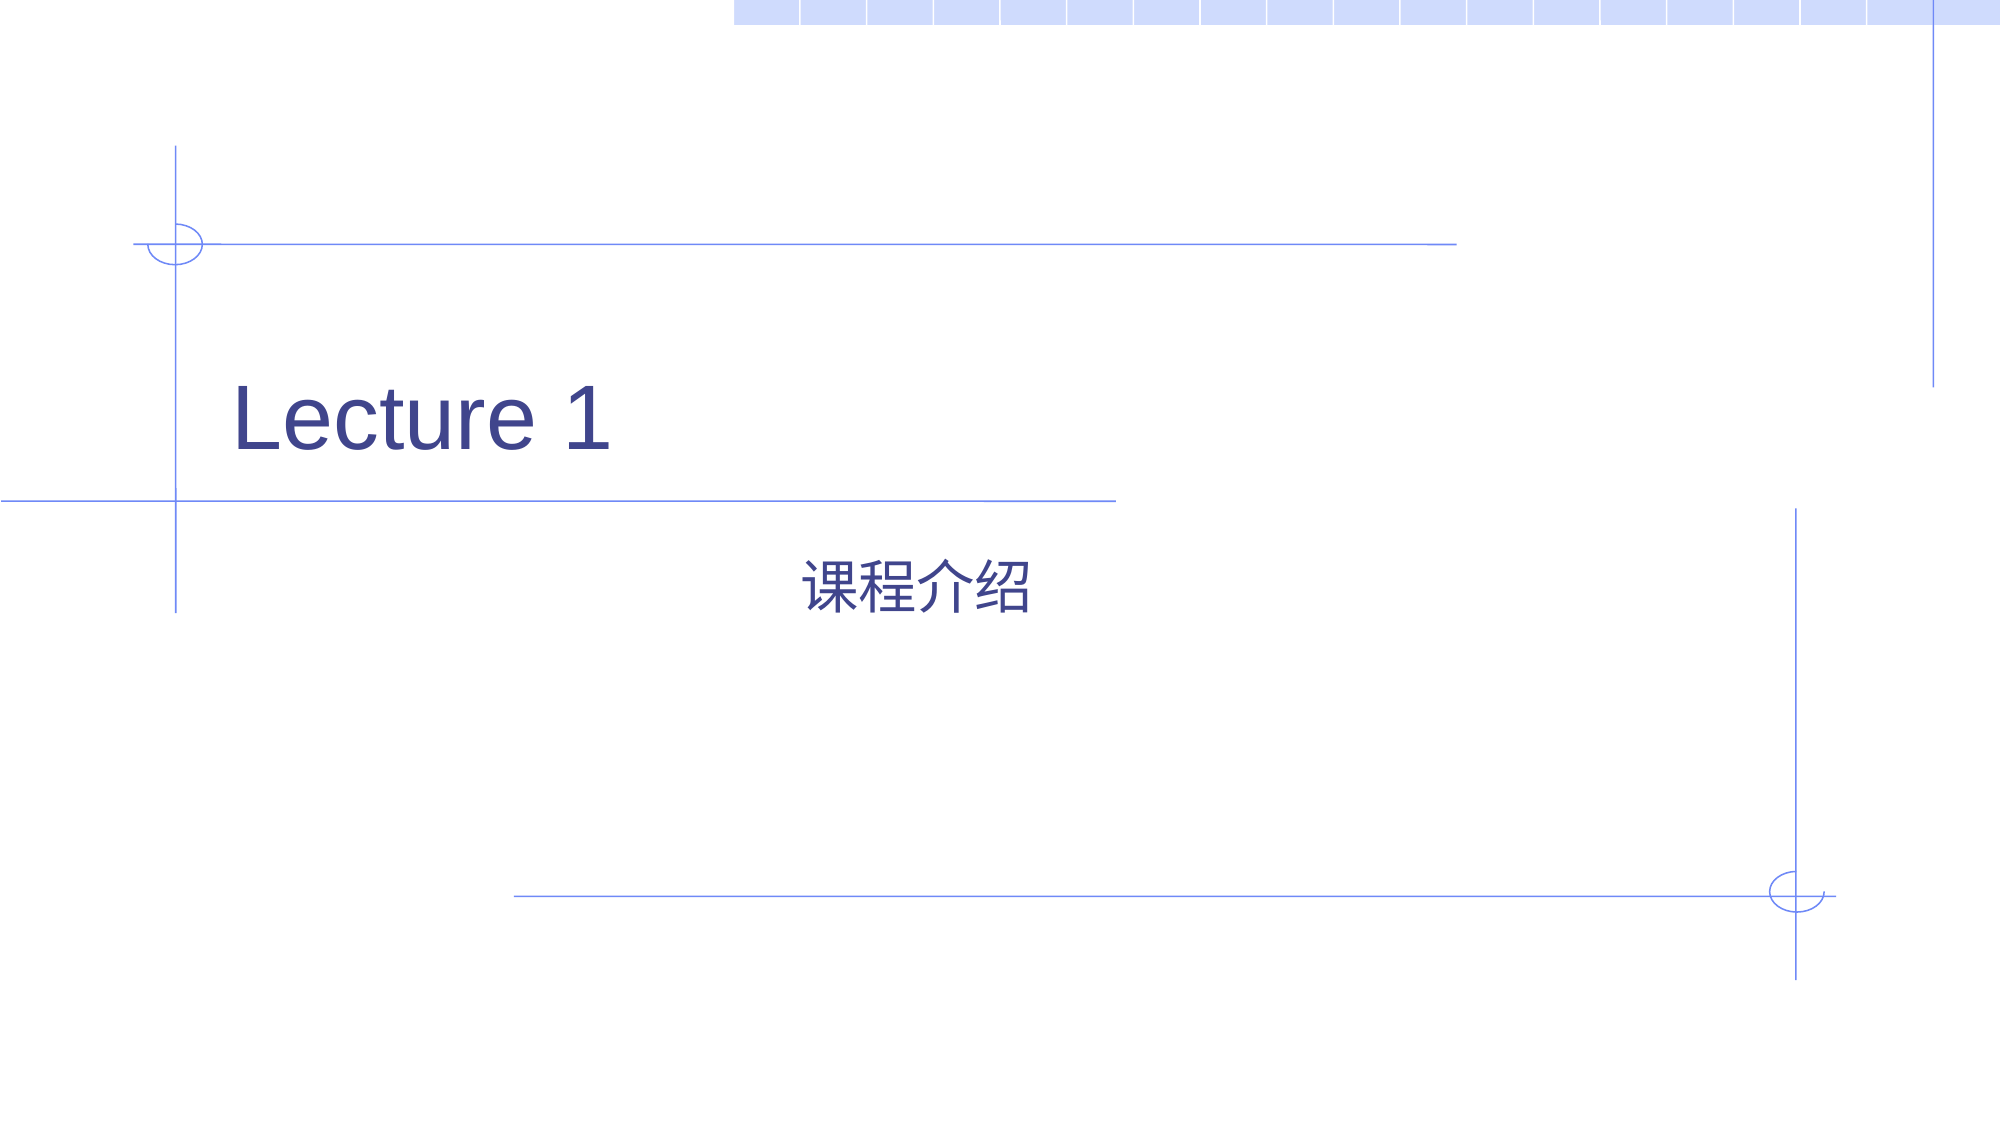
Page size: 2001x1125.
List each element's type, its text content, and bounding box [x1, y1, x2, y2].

subtitle 课程介绍 [216, 542, 1617, 831]
title Lecture 1 [216, 287, 1917, 475]
